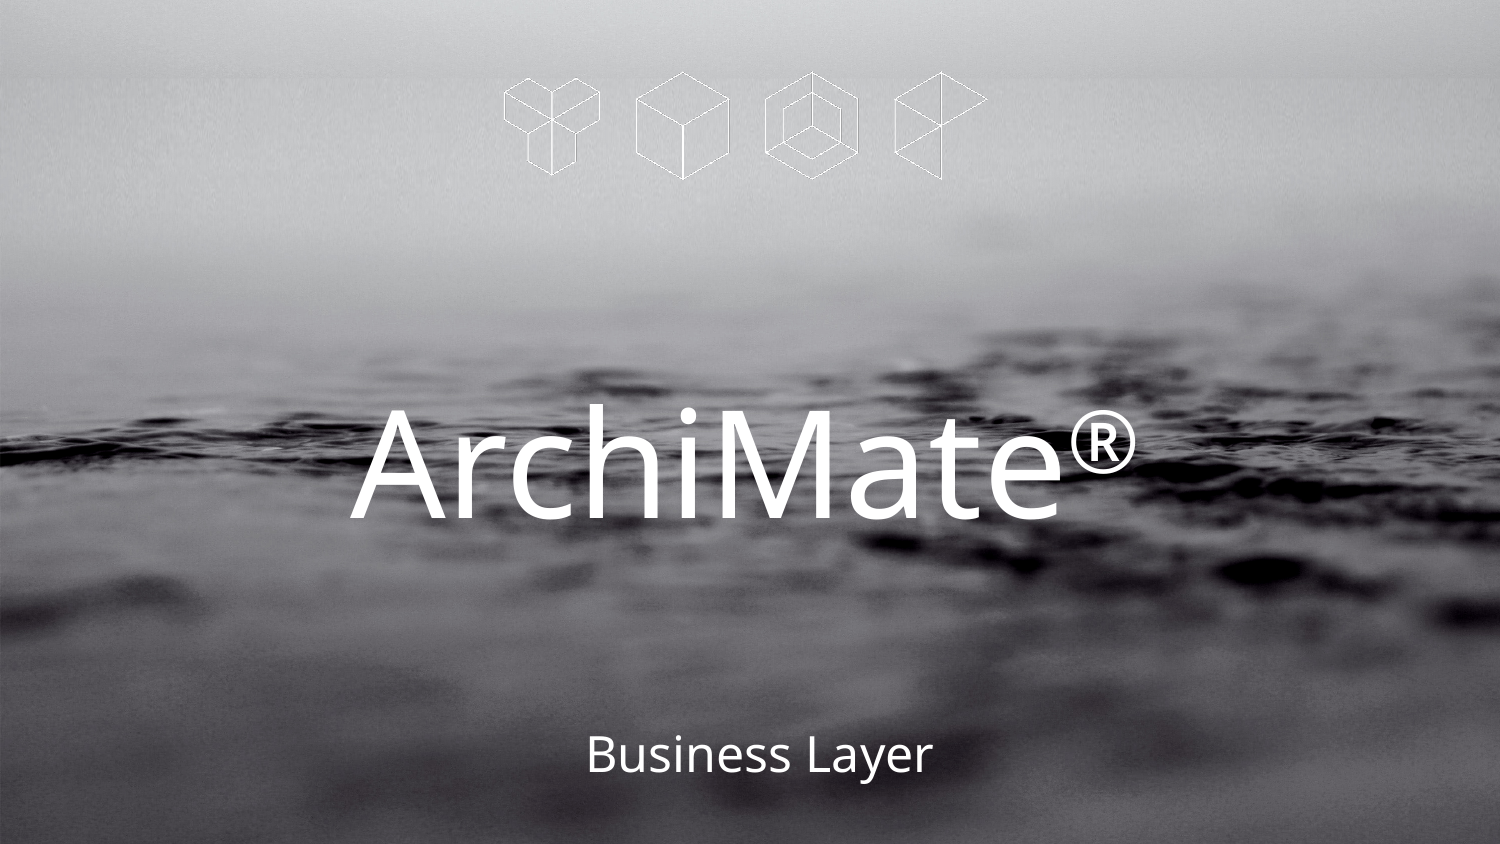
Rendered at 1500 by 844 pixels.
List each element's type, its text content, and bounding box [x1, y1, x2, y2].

title ArchiMate® [20, 259, 1471, 658]
subtitle Business Layer [339, 732, 1181, 786]
picture [0, 0, 1500, 844]
